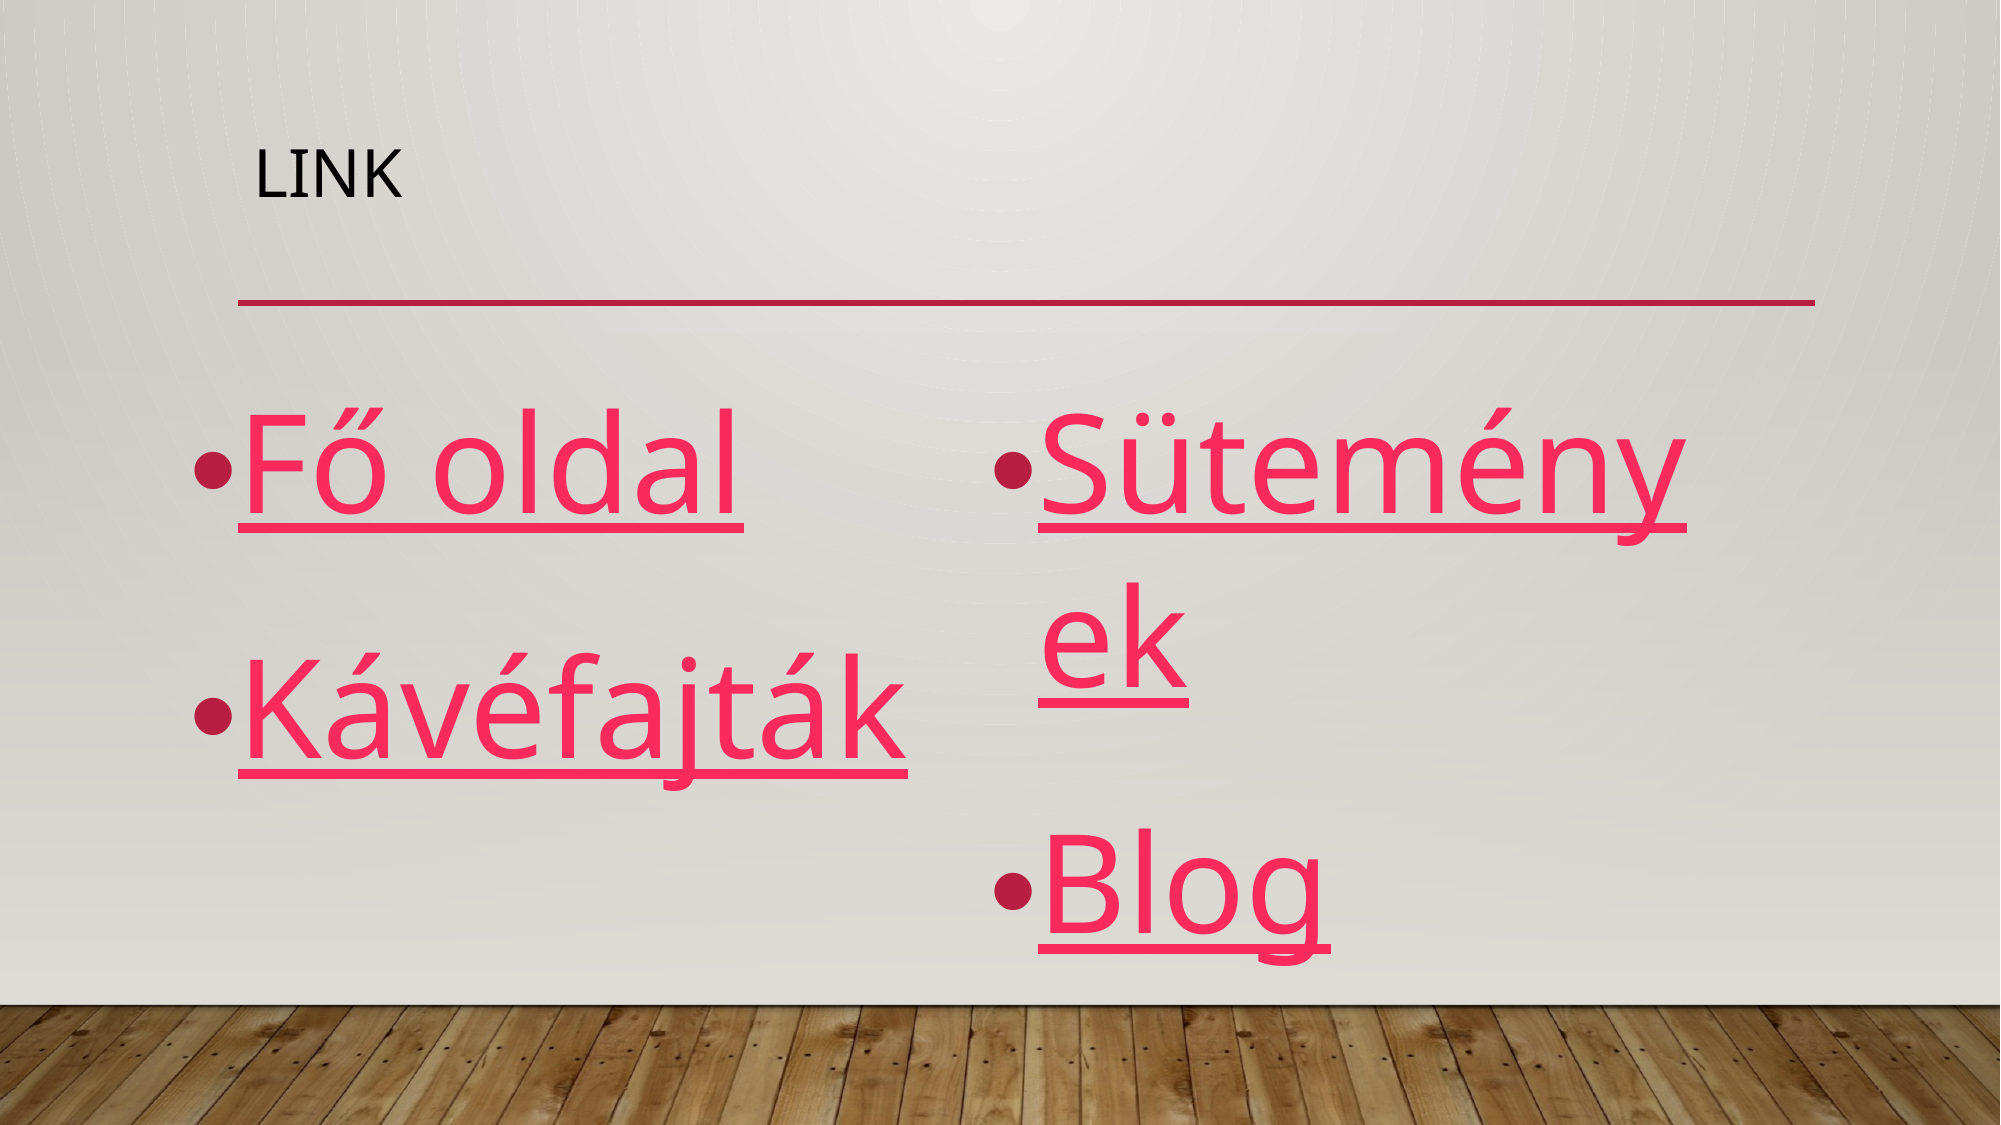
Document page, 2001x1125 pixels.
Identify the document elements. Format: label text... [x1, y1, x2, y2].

picture [0, 1005, 2000, 1125]
title Link [238, 131, 1814, 305]
text_box Sütemények Blog [974, 330, 1762, 897]
list Fő oldal Kávéfajták [174, 330, 962, 897]
